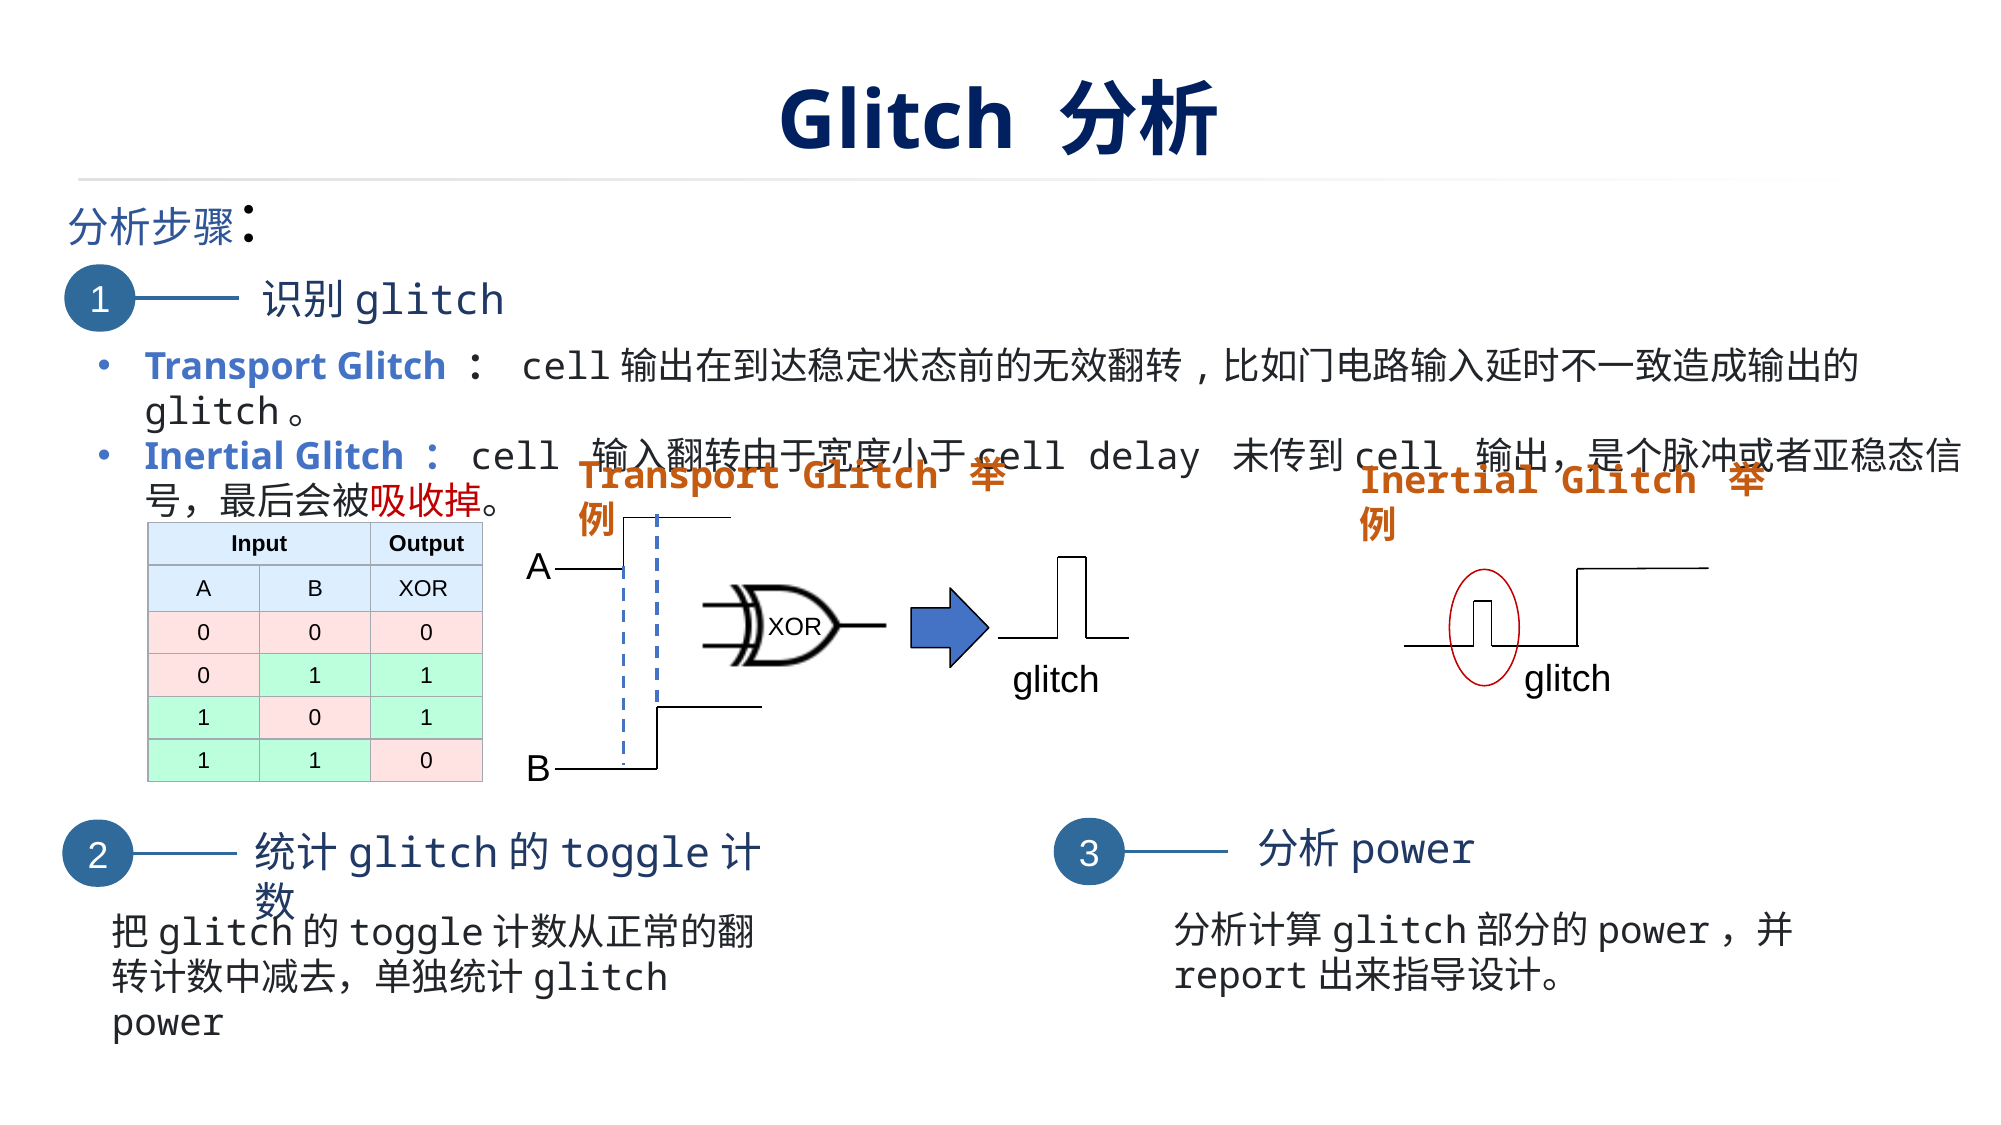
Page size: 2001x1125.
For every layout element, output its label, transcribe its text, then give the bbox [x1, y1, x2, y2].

text_box B [511, 737, 566, 797]
text_box 识别glitch [246, 265, 802, 330]
text_box glitch [1509, 647, 1633, 707]
table_cell A [149, 566, 259, 611]
text_box [911, 587, 989, 668]
text_box Transport Glitch ： cell输出在到达稳定状态前的无效翻转,比如门电路输入延时不一致造成输出的glitch。 Inertial Glitch ：cell 输入翻转由于宽度小于cell delay 未传到cell 输出，是个脉冲或者亚稳态信号，最后会被吸收掉。 [82, 334, 1980, 530]
text_box Inertial Glitch 举例 [1344, 448, 1814, 554]
table_cell 1 [149, 740, 259, 781]
title Glitch 分析 [99, 20, 1898, 173]
table_cell 1 [260, 740, 370, 781]
table_cell XOR [371, 566, 482, 611]
text_box 统计glitch的toggle计数 [240, 818, 796, 900]
text_box 3 [1053, 817, 1125, 886]
table_cell 1 [371, 697, 482, 738]
table_header Output [371, 530, 482, 564]
text_box Transport Glitch 举例 [563, 444, 1033, 549]
table_cell 0 [149, 612, 259, 653]
table_cell 0 [260, 697, 370, 738]
table_cell 1 [371, 654, 482, 696]
text_box 把glitch的toggle计数从正常的翻转计数中减去，单独统计glitch power [97, 900, 807, 1051]
text_box 分析步骤： [53, 176, 398, 262]
text_box 分析计算glitch部分的power，并report出来指导设计。 [1158, 898, 1931, 1004]
text_box [1453, 609, 1509, 686]
table_cell B [260, 566, 370, 611]
table_cell 1 [149, 697, 259, 738]
text_box 分析power [1242, 814, 1798, 879]
text_box [1449, 569, 1520, 645]
table_cell 0 [371, 612, 482, 653]
table_header Input [149, 530, 370, 564]
text_box glitch [997, 648, 1121, 708]
text_box A [511, 534, 567, 595]
picture [693, 574, 897, 677]
table_cell 1 [260, 654, 370, 696]
table_cell 0 [149, 654, 259, 696]
text_box 1 [64, 264, 136, 332]
table_cell 0 [371, 740, 482, 781]
table_cell 0 [260, 612, 370, 653]
text_box 2 [62, 819, 134, 887]
